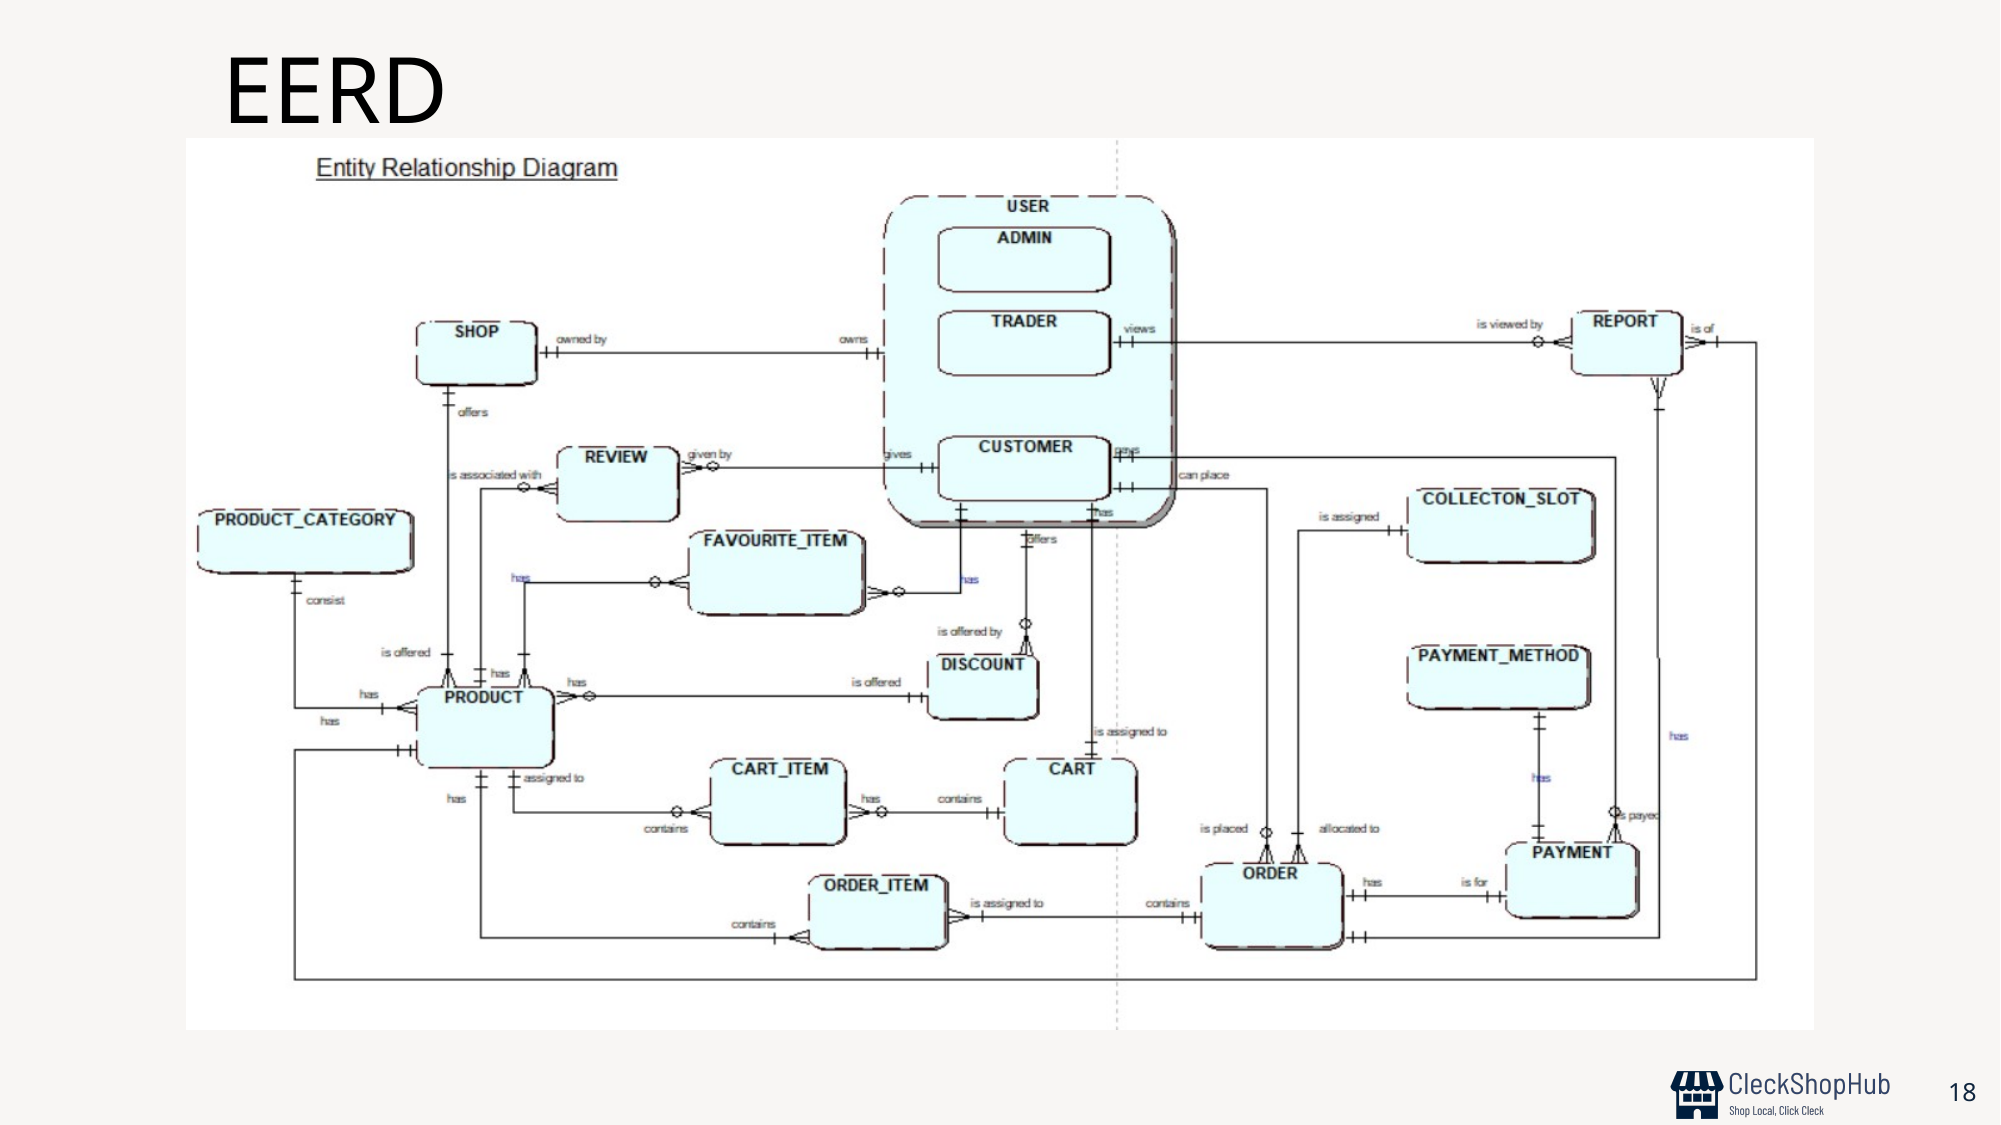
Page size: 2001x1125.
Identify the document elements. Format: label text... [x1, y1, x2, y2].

picture [186, 138, 1814, 1030]
text_box EERD [207, 24, 905, 138]
picture [1670, 1071, 1890, 1119]
slide_number 18 [1924, 1063, 2000, 1124]
